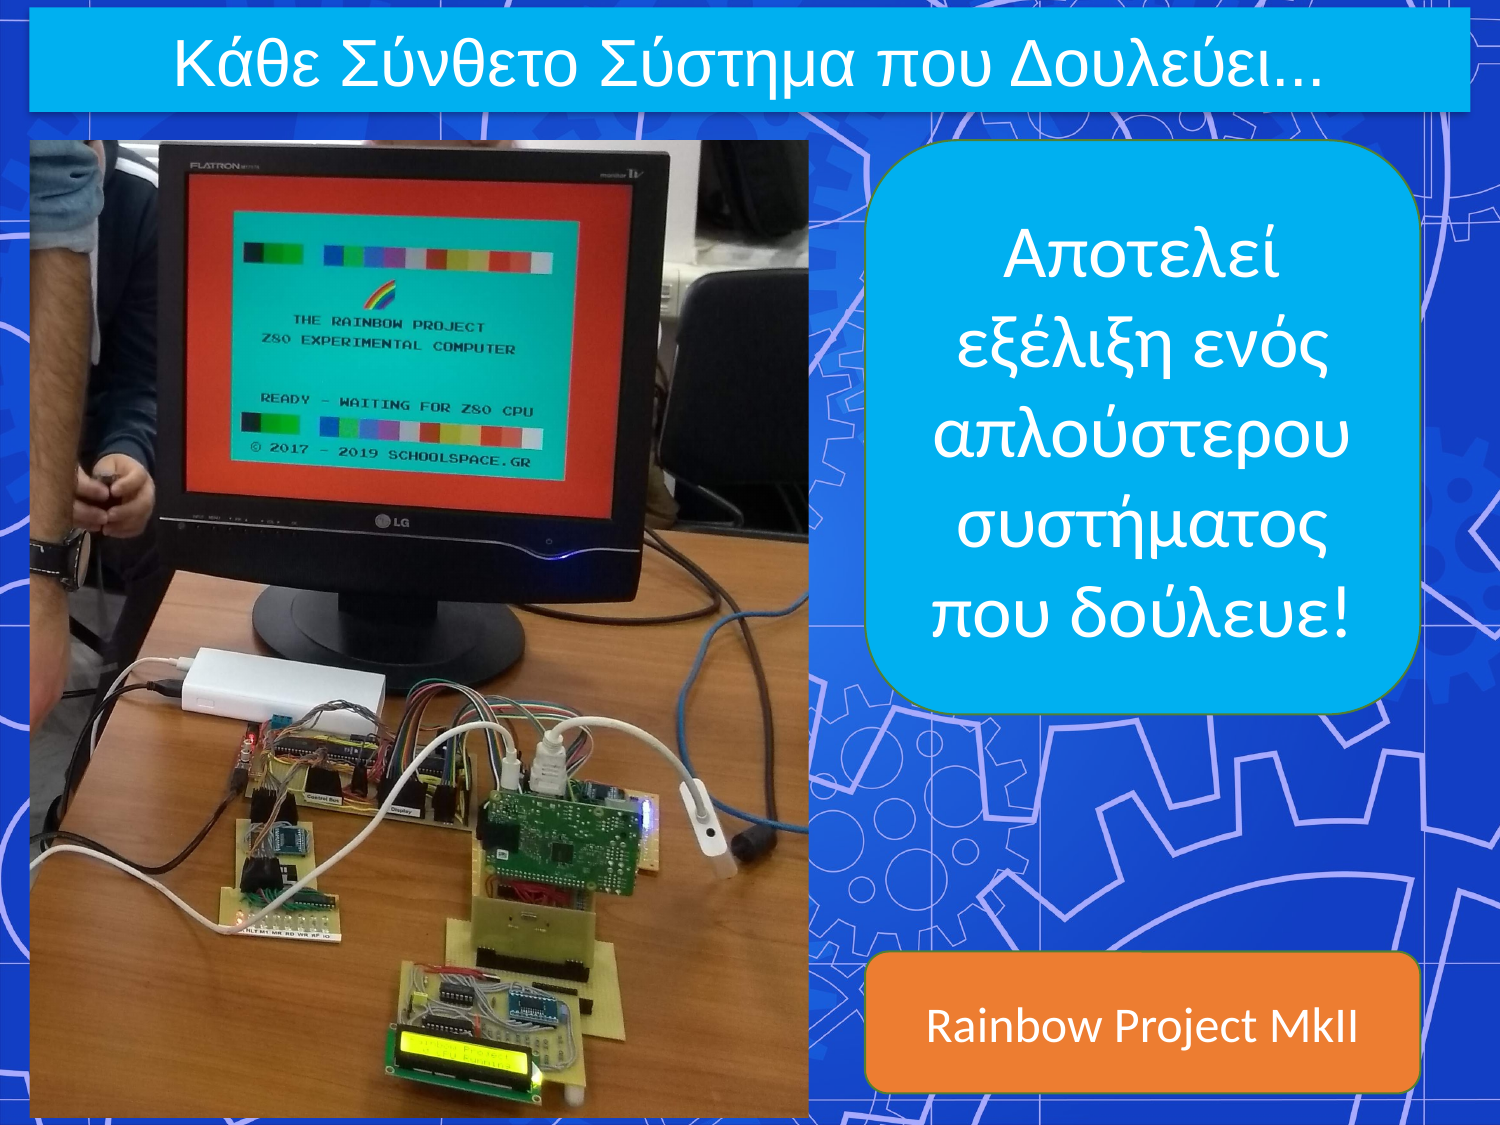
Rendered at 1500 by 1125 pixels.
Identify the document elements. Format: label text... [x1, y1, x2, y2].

text_box Αποτελεί εξέλιξη ενός απλούστερου συστήματος που δούλευε! [864, 139, 1422, 716]
text_box Κάθε Σύνθετο Σύστημα που Δουλεύει... [28, 6, 1471, 113]
text_box Rainbow Project MkII [863, 950, 1422, 1095]
picture [0, 0, 1500, 1125]
